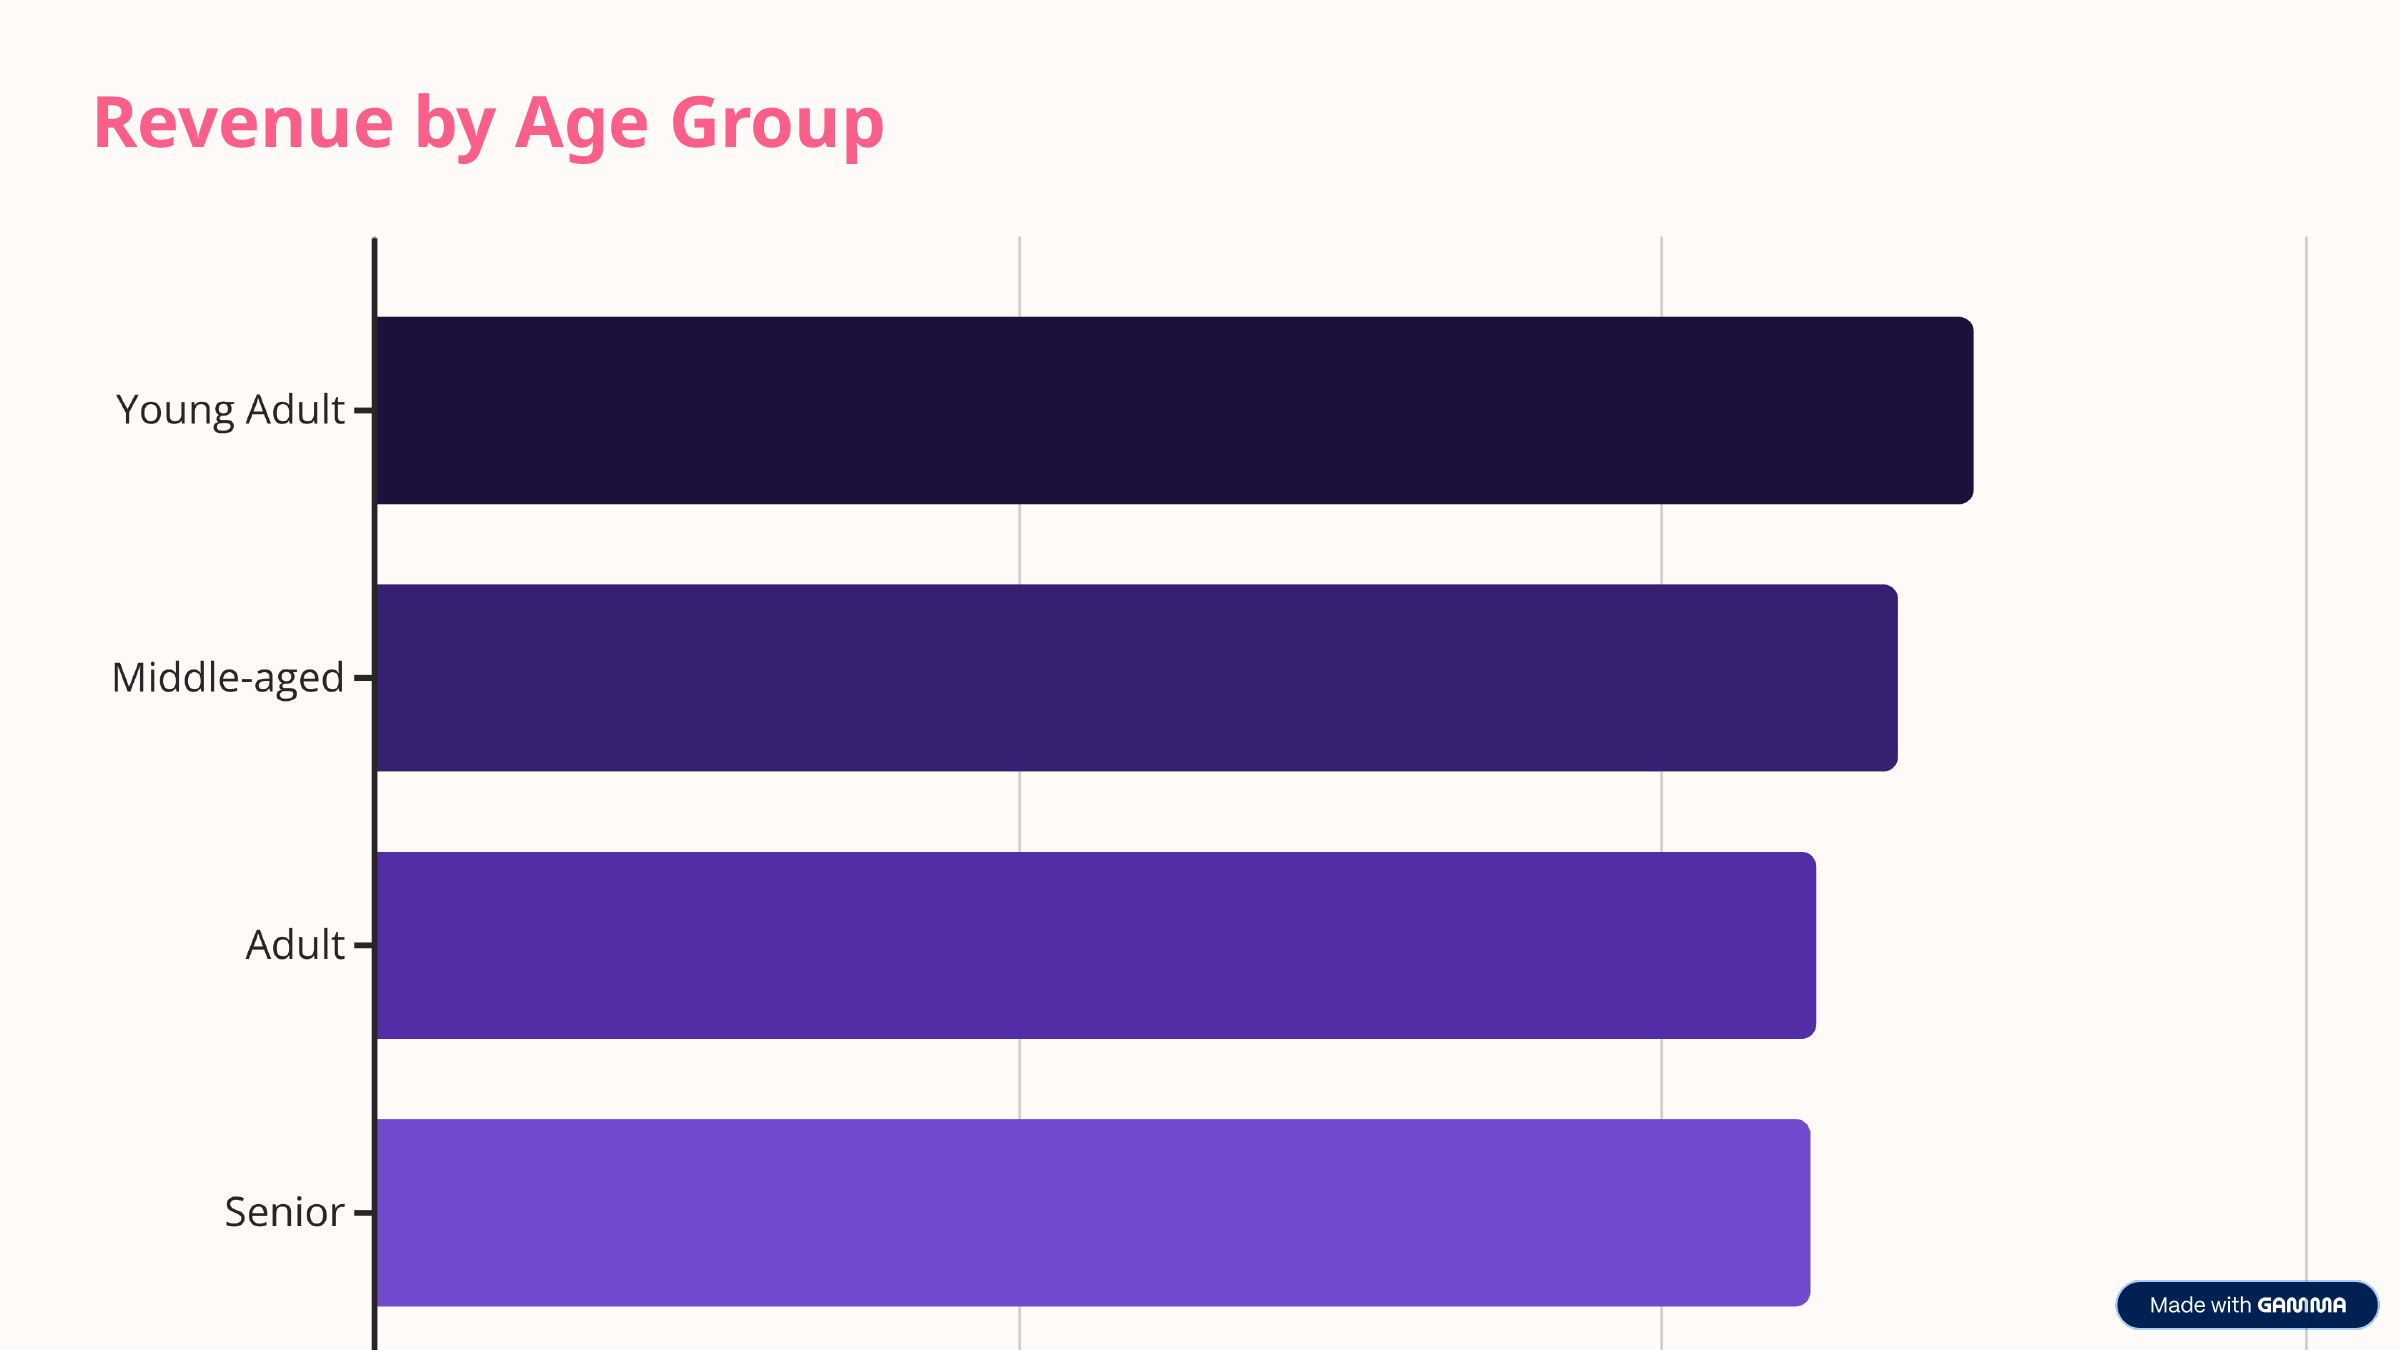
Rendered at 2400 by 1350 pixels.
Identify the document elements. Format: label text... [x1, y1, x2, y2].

text_box Revenue by Age Group [91, 71, 821, 162]
picture [91, 213, 2389, 1350]
